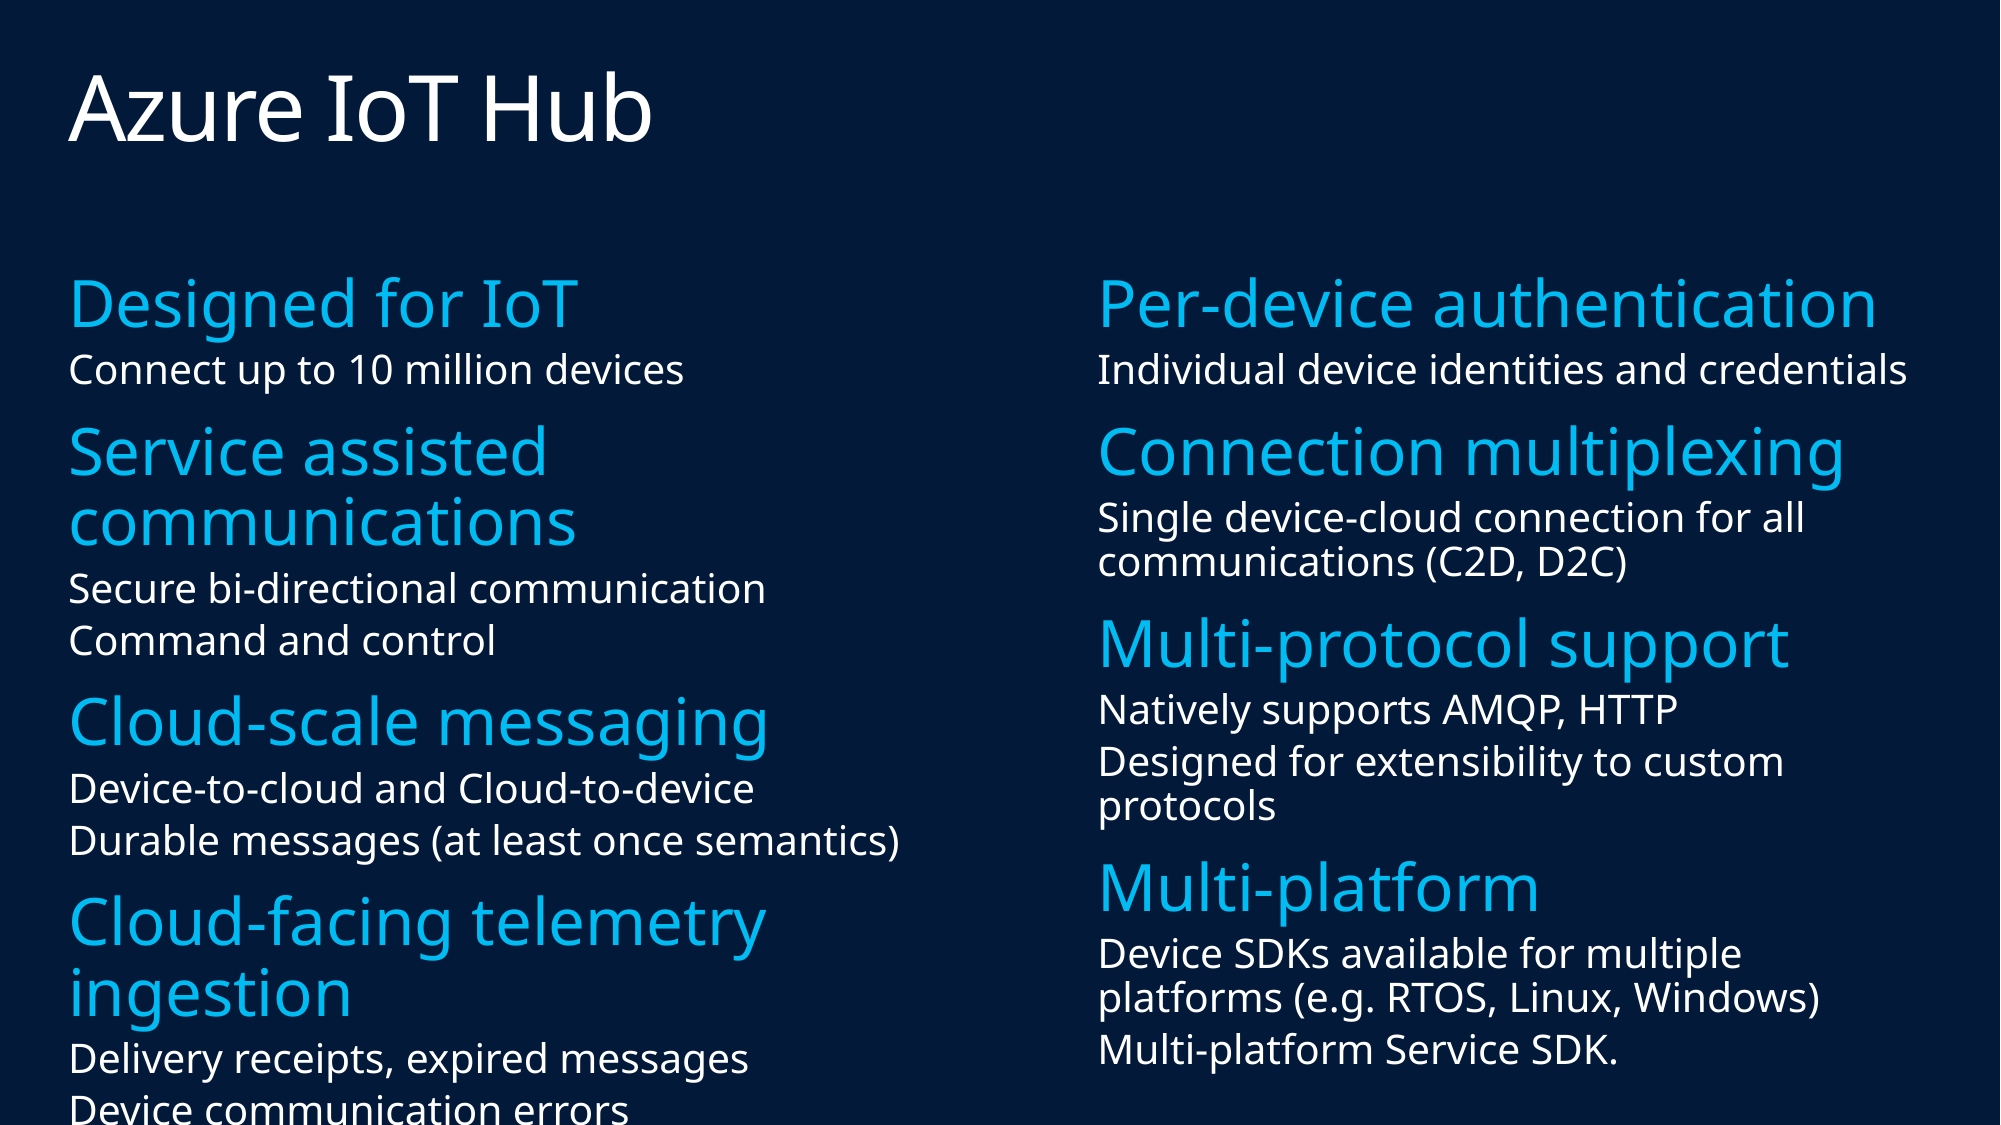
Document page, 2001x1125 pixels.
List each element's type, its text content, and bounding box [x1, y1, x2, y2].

list Per-device authentication Individual device identities and credentials Connection multiplexing Single device-cloud connection for all communications (C2D, D2C) Multi-protocol support Natively supports AMQP, HTTP Designed for extensibility to custom protocols Multi-platform Device SDKs available for multiple platforms (e.g. RTOS, Linux, Windows) Multi-platform Service SDK. [1073, 256, 1956, 1063]
title Azure IoT Hub [44, 47, 1957, 196]
list Designed for IoT Connect up to 10 million devices Service assisted communications Secure bi-directional communication Command and control Cloud-scale messaging Device-to-cloud and Cloud-to-device Durable messages (at least once semantics) Cloud-facing telemetry ingestion Delivery receipts, expired messages Device communication errors [44, 256, 1042, 1029]
